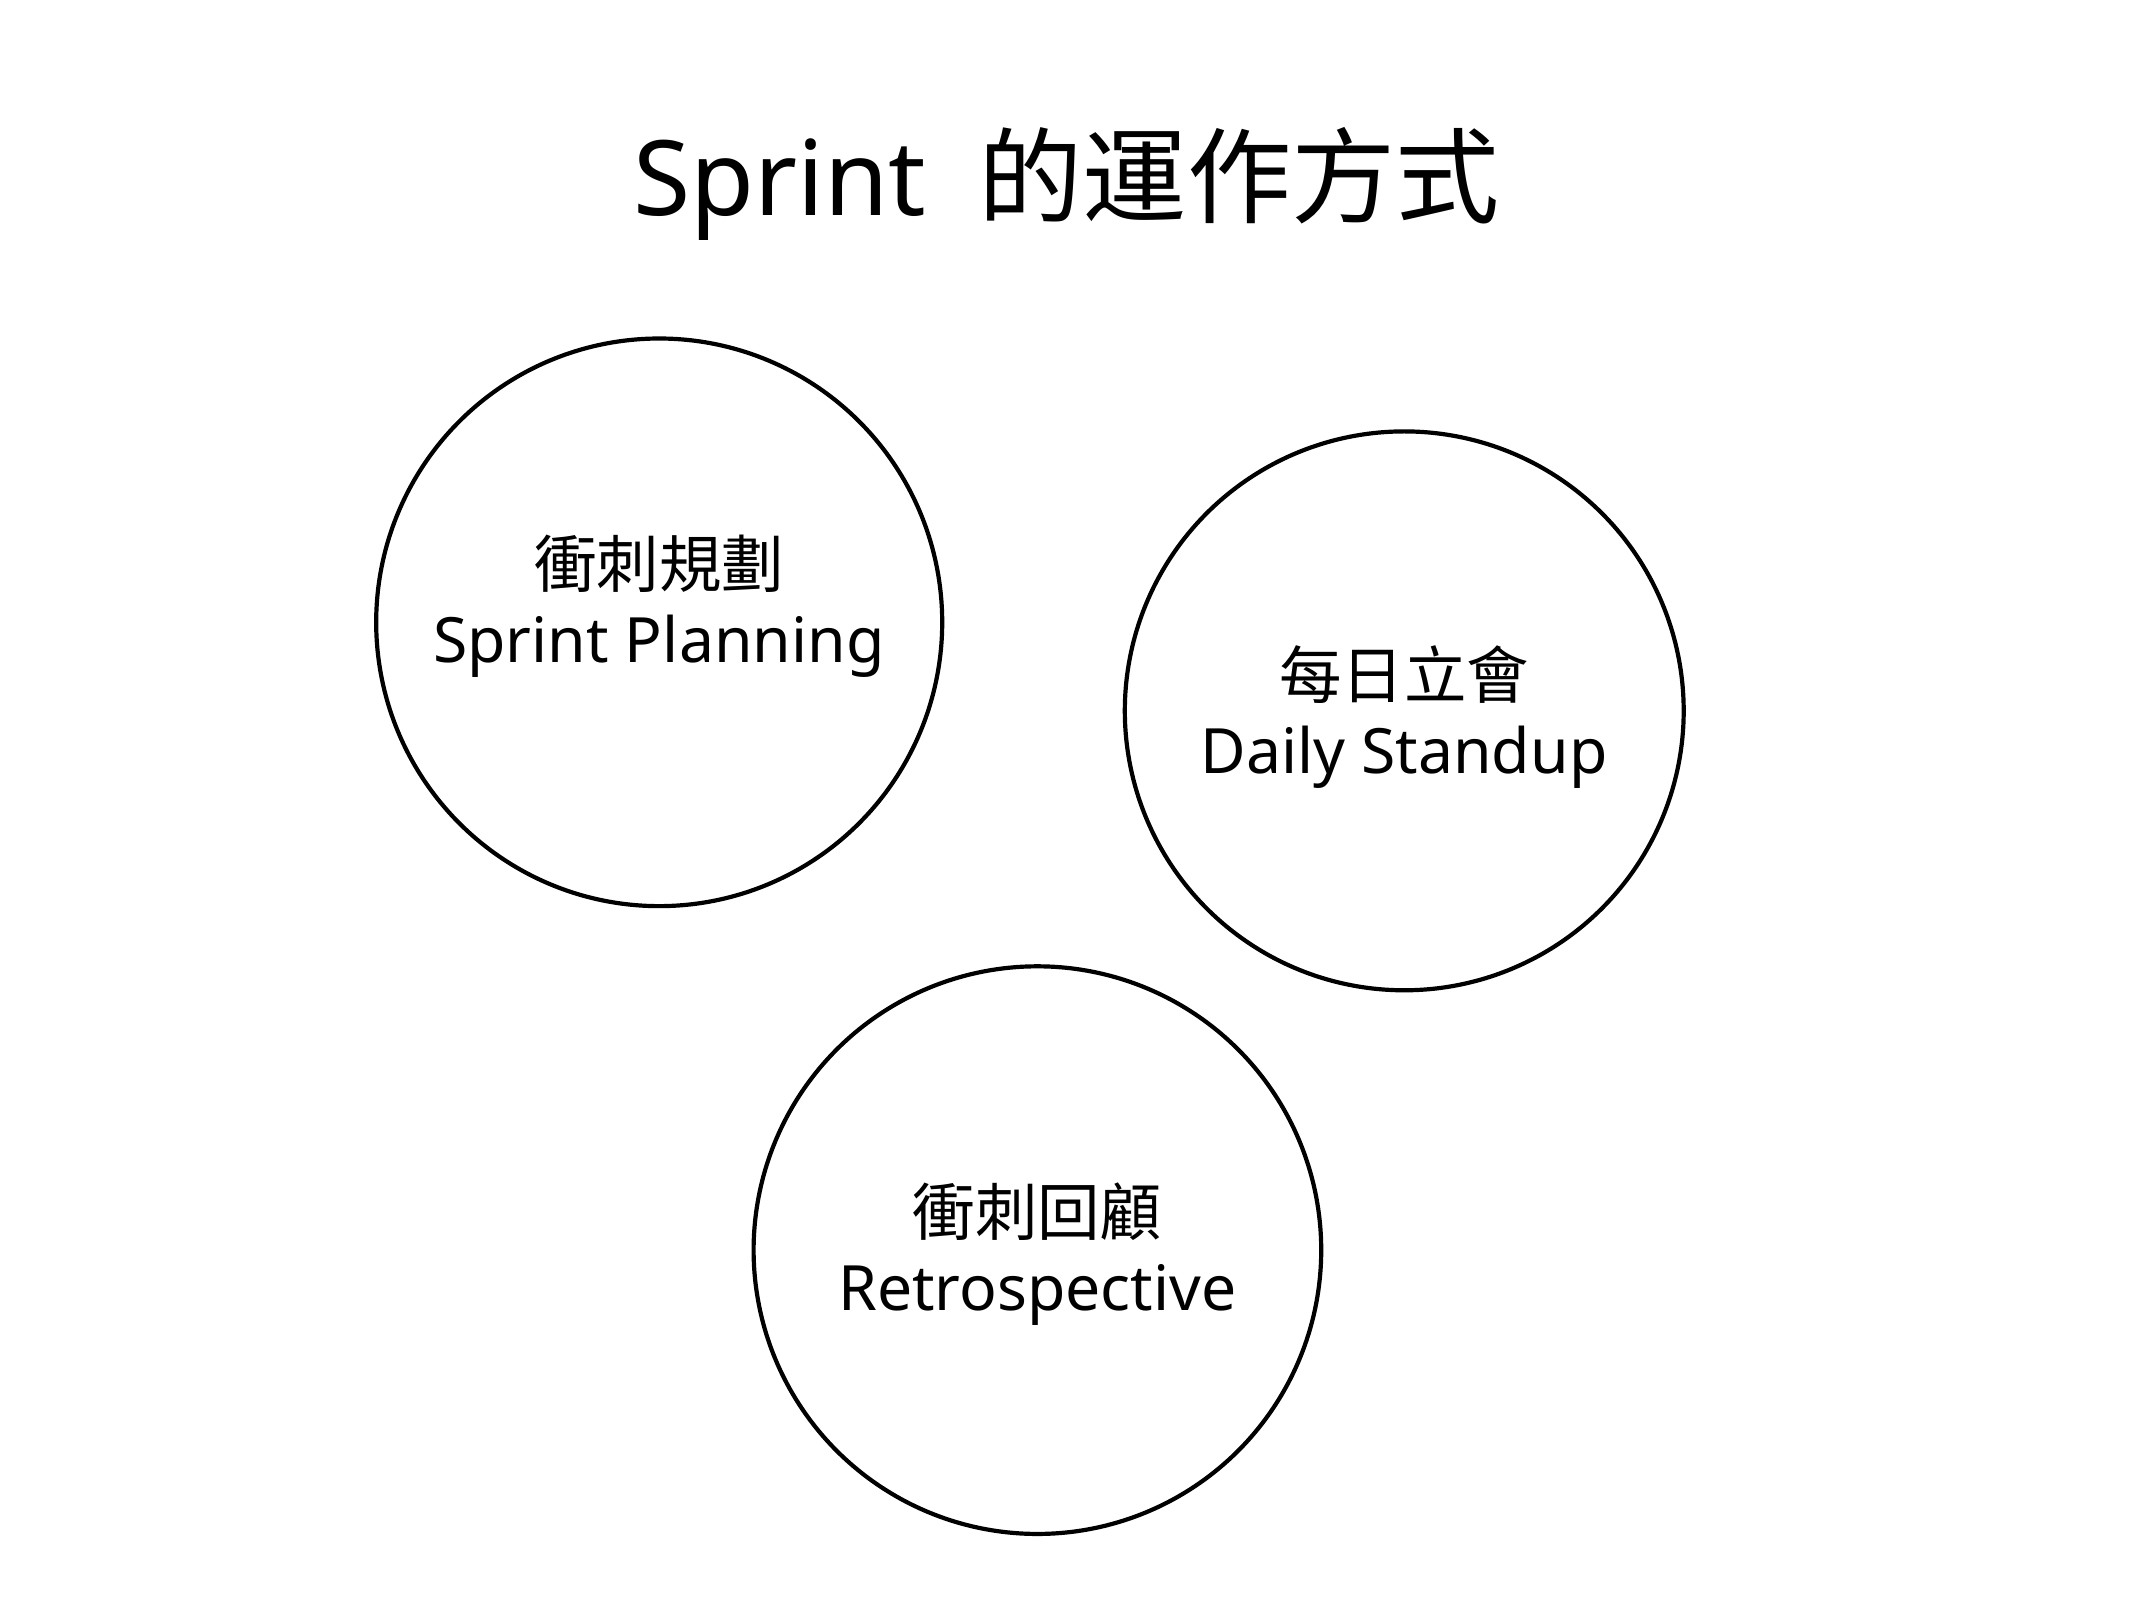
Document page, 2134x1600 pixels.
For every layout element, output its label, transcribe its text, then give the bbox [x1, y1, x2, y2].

text_box [376, 338, 943, 907]
title Sprint 的運作方式 [58, 67, 2075, 281]
text_box [753, 966, 1322, 1534]
text_box 每日立會 Daily Standup [1175, 561, 1633, 861]
text_box [1124, 431, 1684, 991]
text_box 衝刺規劃 Sprint Planning [418, 504, 900, 696]
text_box 衝刺回顧 Retrospective [809, 1141, 1266, 1355]
